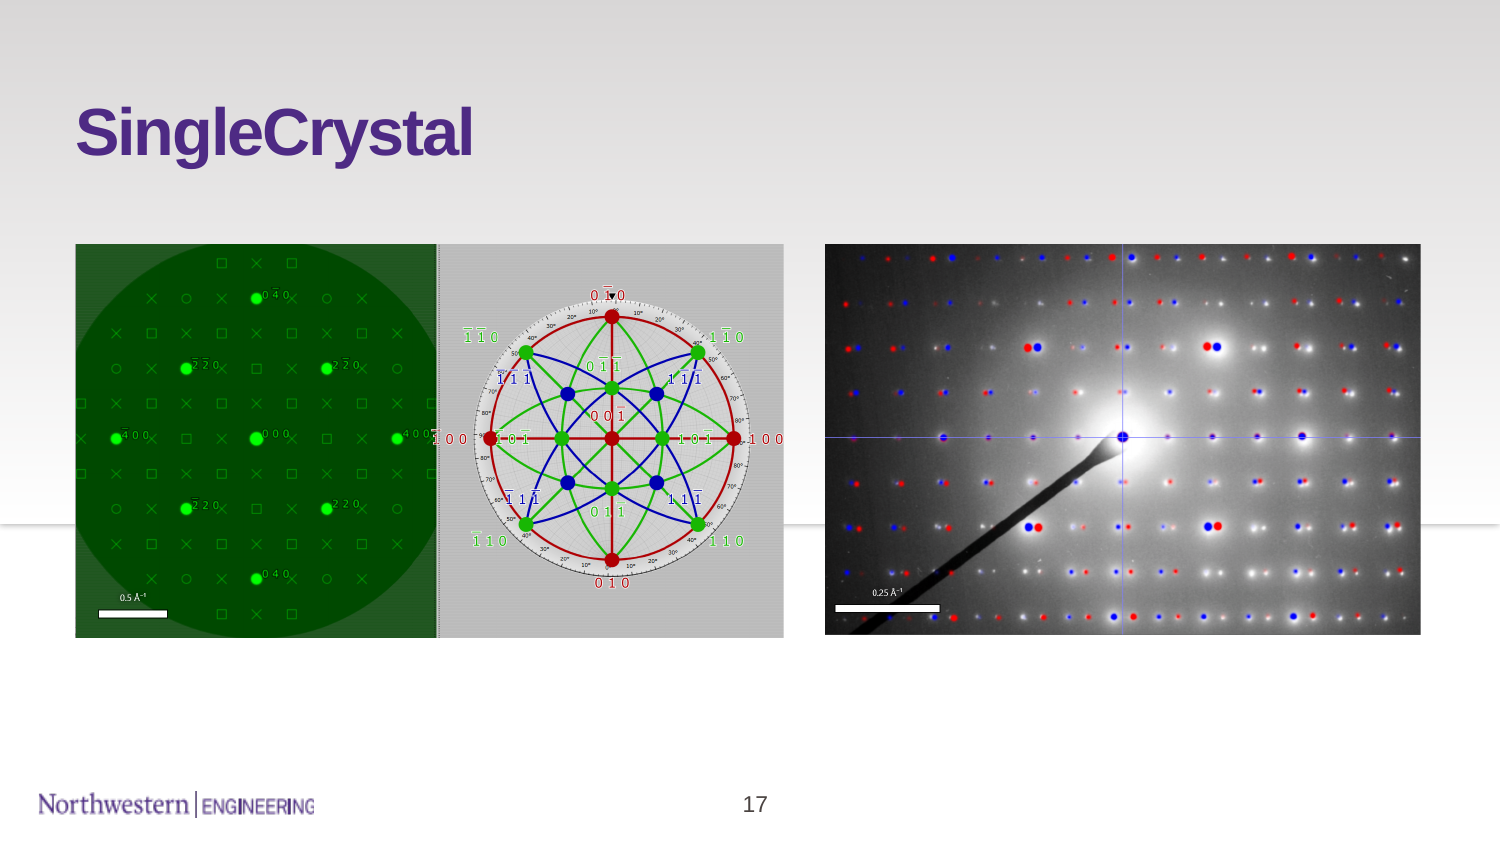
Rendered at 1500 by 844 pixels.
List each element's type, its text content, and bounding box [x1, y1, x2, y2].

slide_number 17 [729, 780, 785, 826]
picture [74, 243, 784, 638]
title SingleCrystal [75, 34, 1453, 170]
picture [824, 243, 1422, 635]
